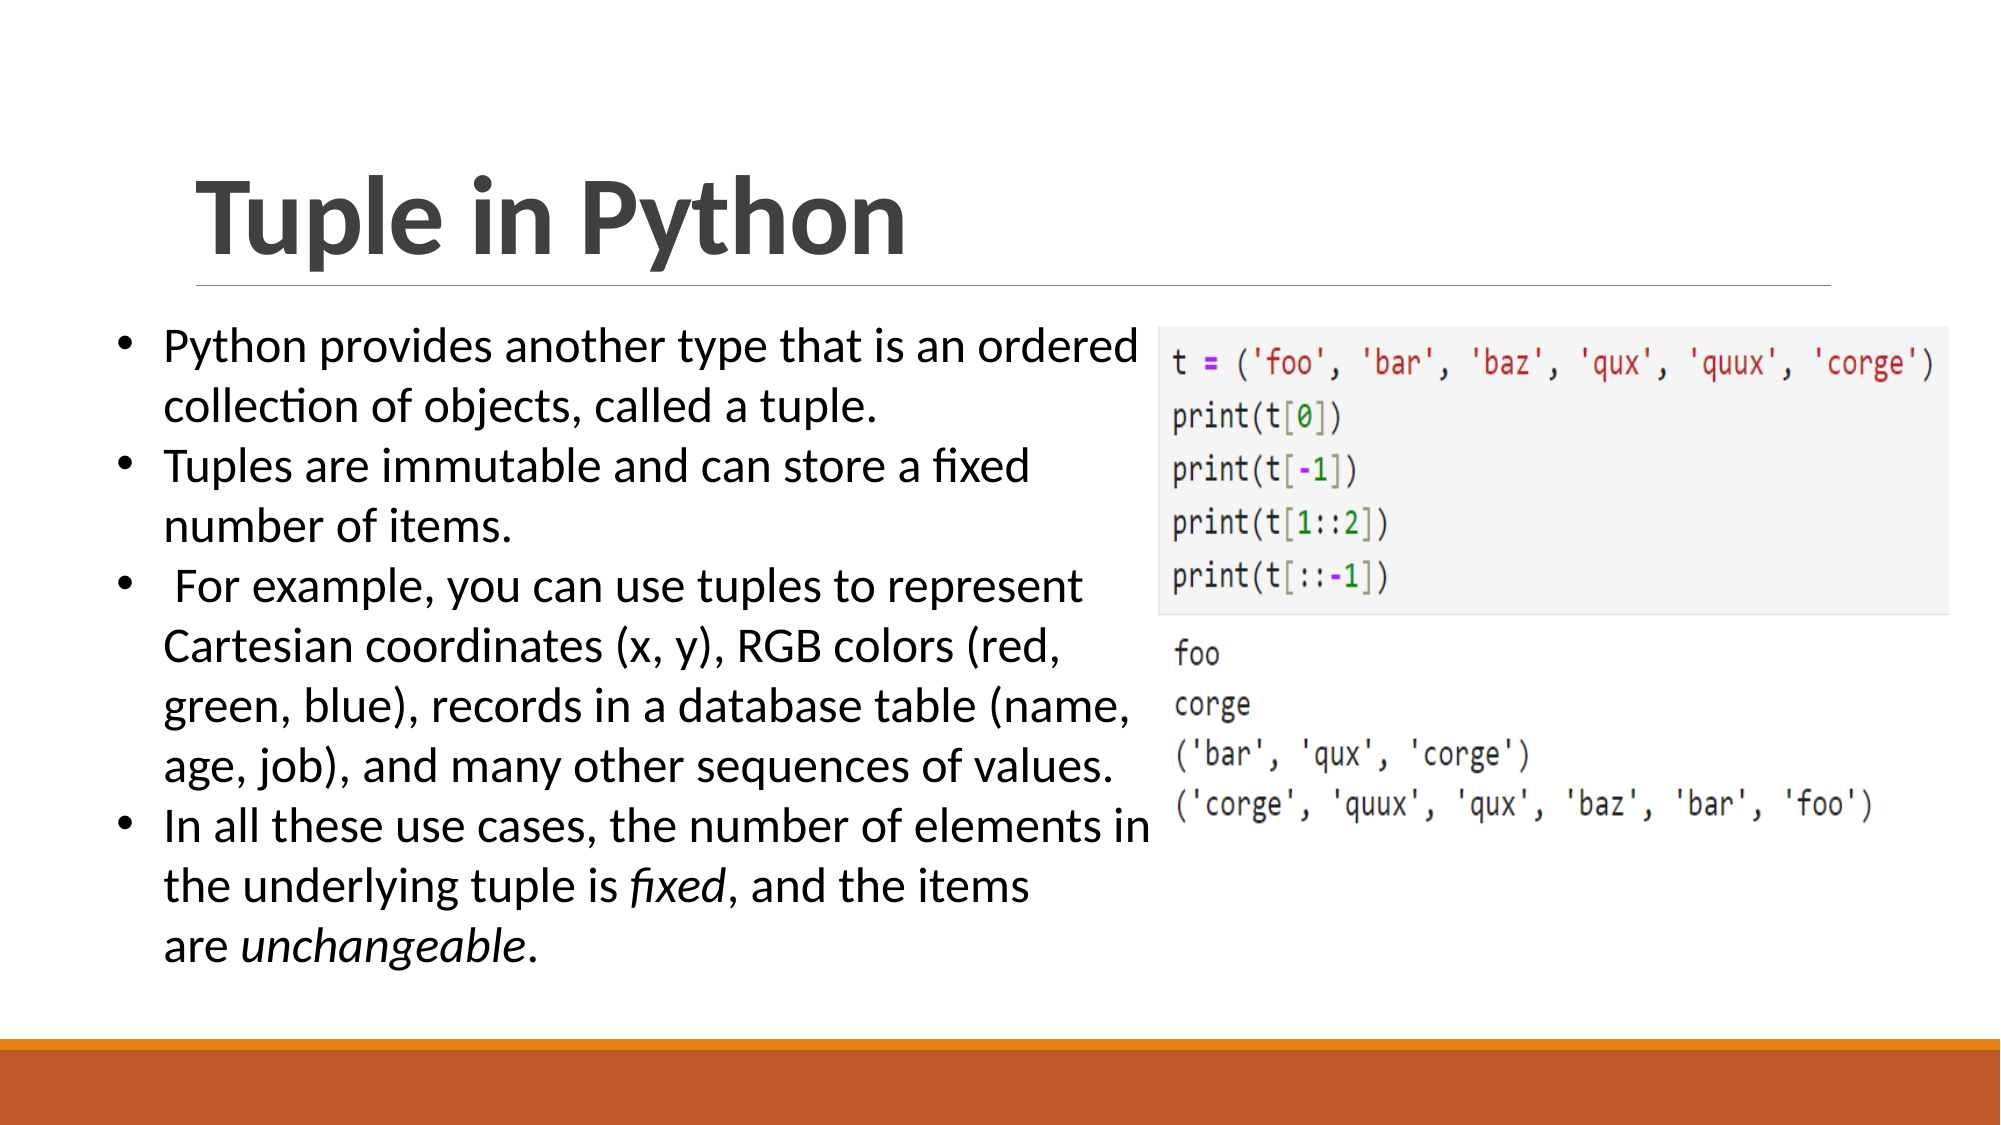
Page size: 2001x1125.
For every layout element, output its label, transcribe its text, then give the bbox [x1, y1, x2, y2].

picture [1156, 325, 1949, 836]
text_box Python provides another type that is an ordered collection of objects, called a tuple. Tuples are immutable and can store a fixed number of items. For example, you can use tuples to represent Cartesian coordinates (x, y), RGB colors (red, green, blue), records in a database table (name, age, job), and many other sequences of values. In all these use cases, the number of elements in the underlying tuple is fixed, and the items are unchangeable. [101, 304, 1175, 980]
title Tuple in Python [180, 47, 1830, 285]
